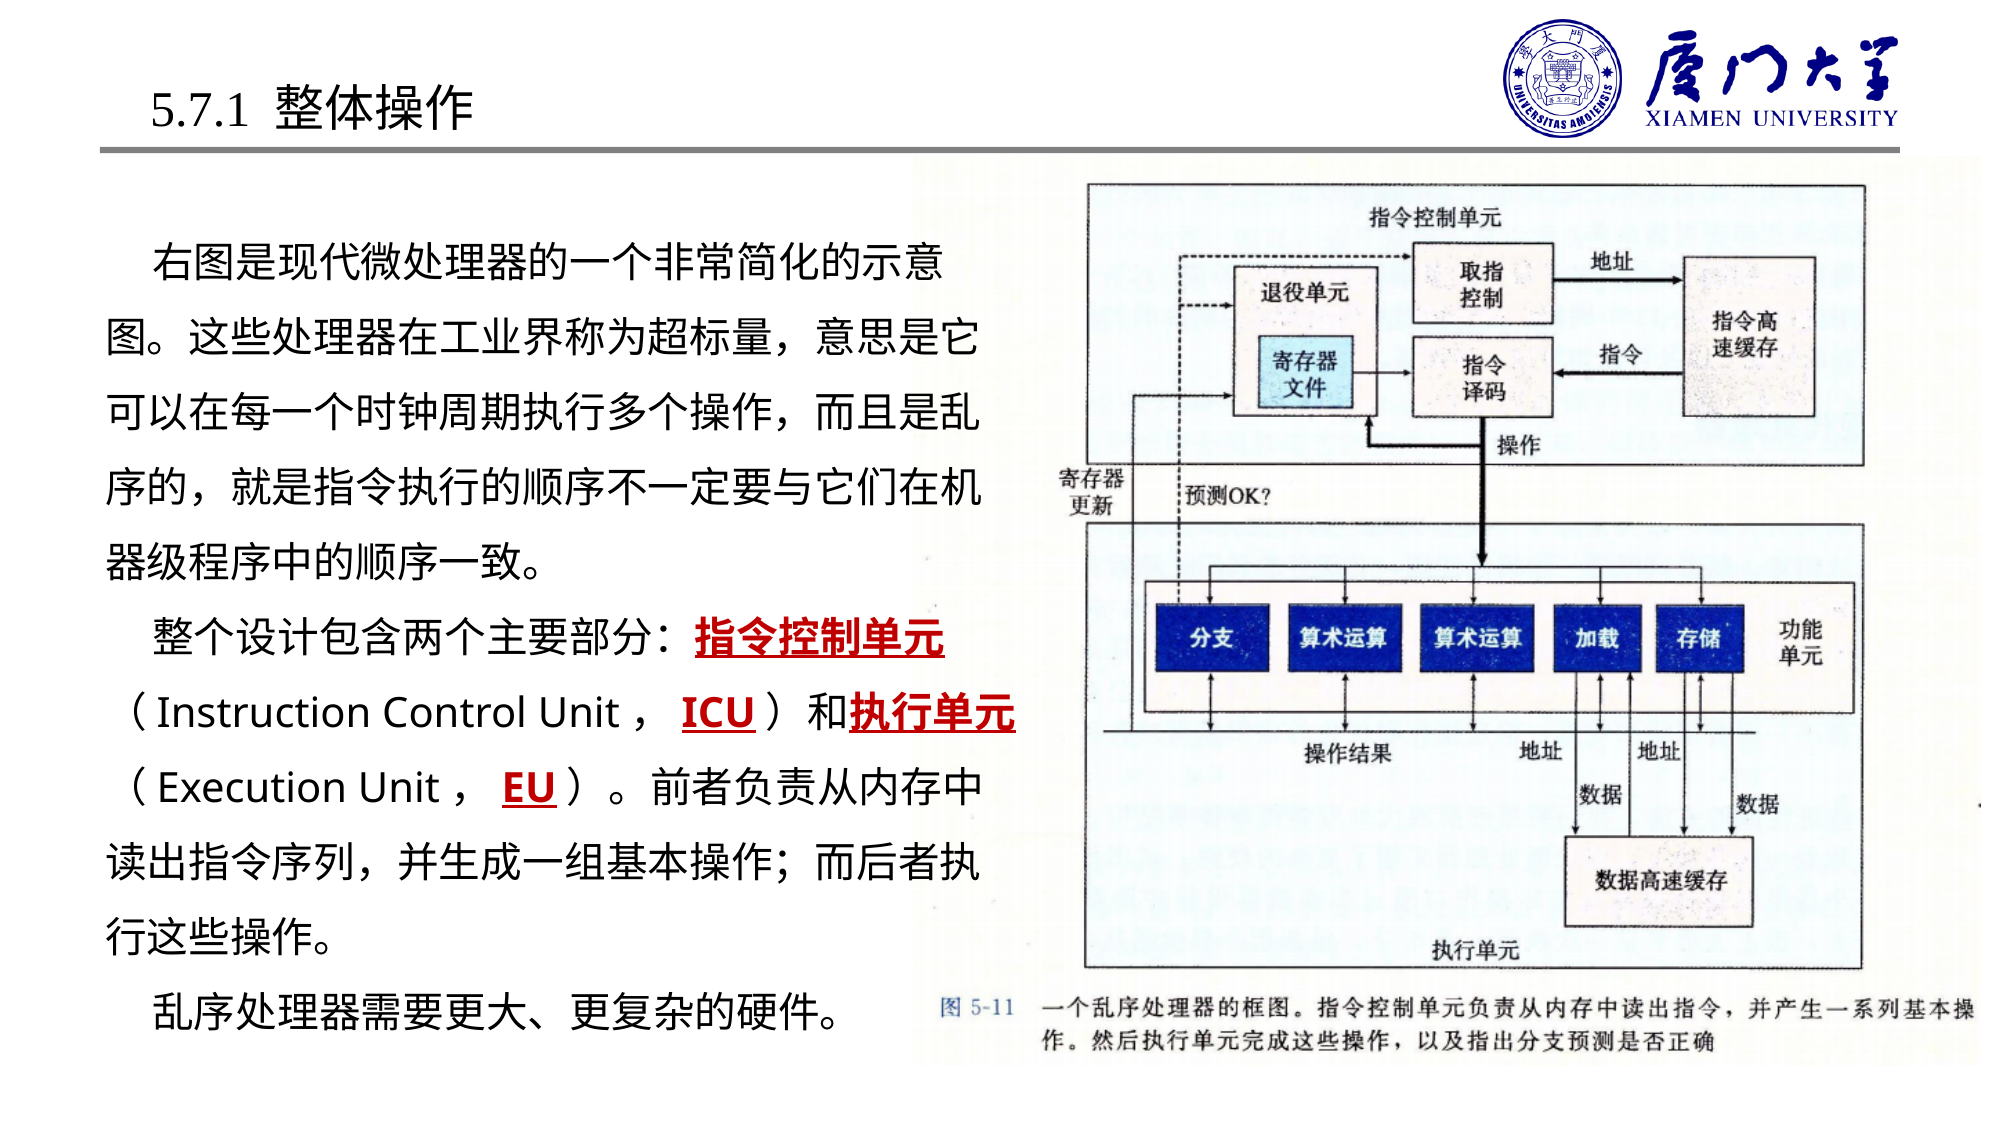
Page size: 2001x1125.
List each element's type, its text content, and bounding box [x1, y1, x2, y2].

picture [1645, 30, 1898, 126]
picture [913, 155, 1982, 1067]
text_box 5.7.1 整体操作 [135, 68, 847, 144]
text_box 右图是现代微处理器的一个非常简化的示意图。这些处理器在工业界称为超标量，意思是它可以在每一个时钟周期执行多个操作，而且是乱序的，就是指令执行的顺序不一定要与它们在机器级程序中的顺序一致。 整个设计包含两个主要部分：指令控制单元（Instruction Control Unit，ICU）和执行单元（Execution Unit，EU）。前者负责从内存中读出指令序列，并生成一组基本操作；而后者执行这些操作。 乱序处理器需要更大、更复杂的硬件。 [90, 202, 908, 1043]
picture [1503, 19, 1622, 138]
